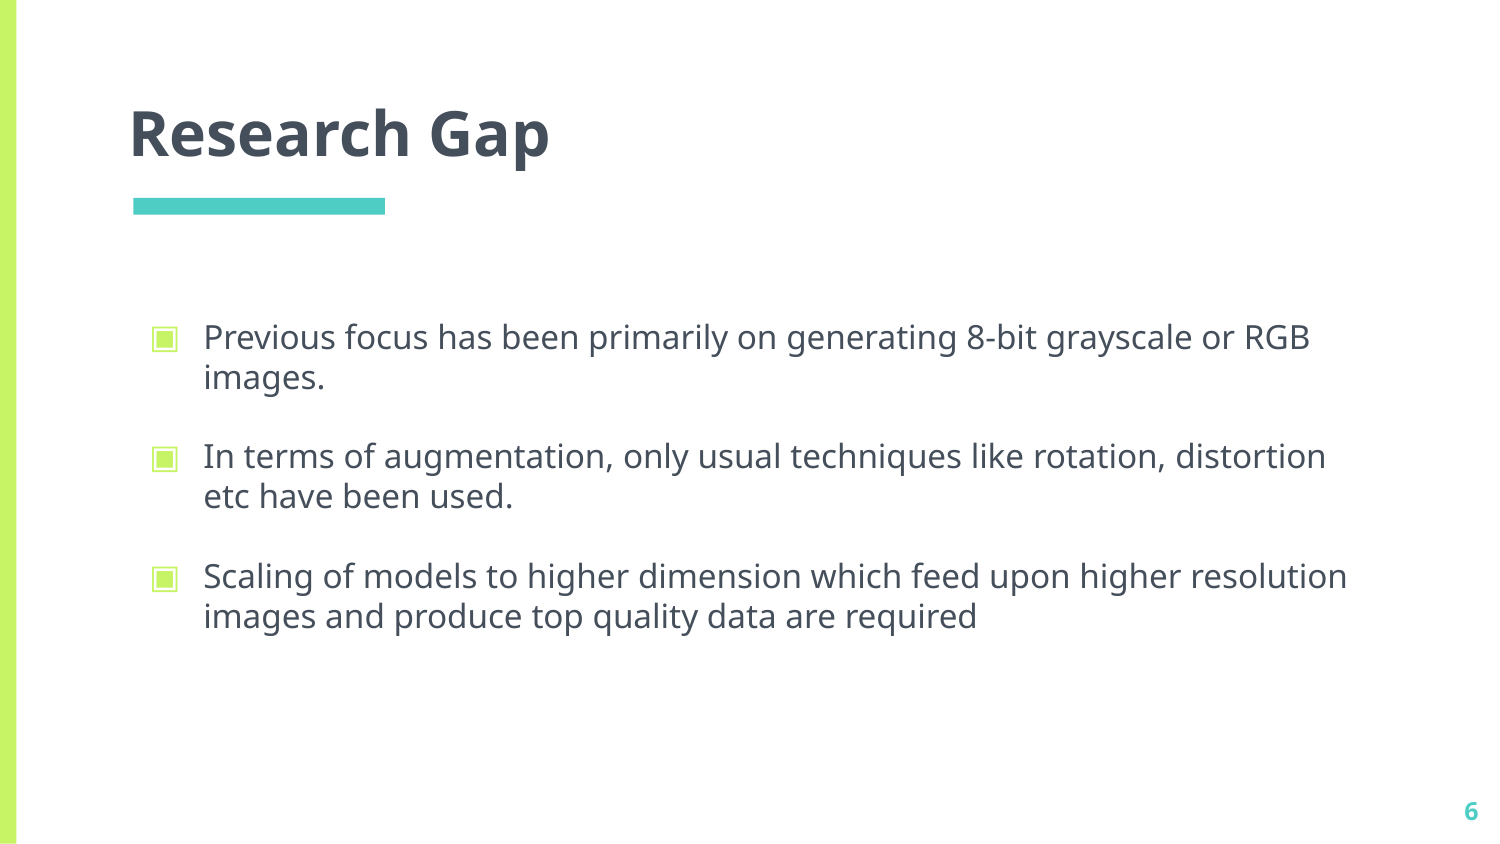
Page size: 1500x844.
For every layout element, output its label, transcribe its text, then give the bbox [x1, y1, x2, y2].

list Previous focus has been primarily on generating 8-bit grayscale or RGB images. In terms of augmentation, only usual techniques like rotation, distortion etc have been used. Scaling of models to higher dimension which feed upon higher resolution images and produce top quality data are required [113, 300, 1387, 806]
title Research Gap [113, 24, 1387, 184]
slide_number ‹#› [1403, 780, 1494, 832]
